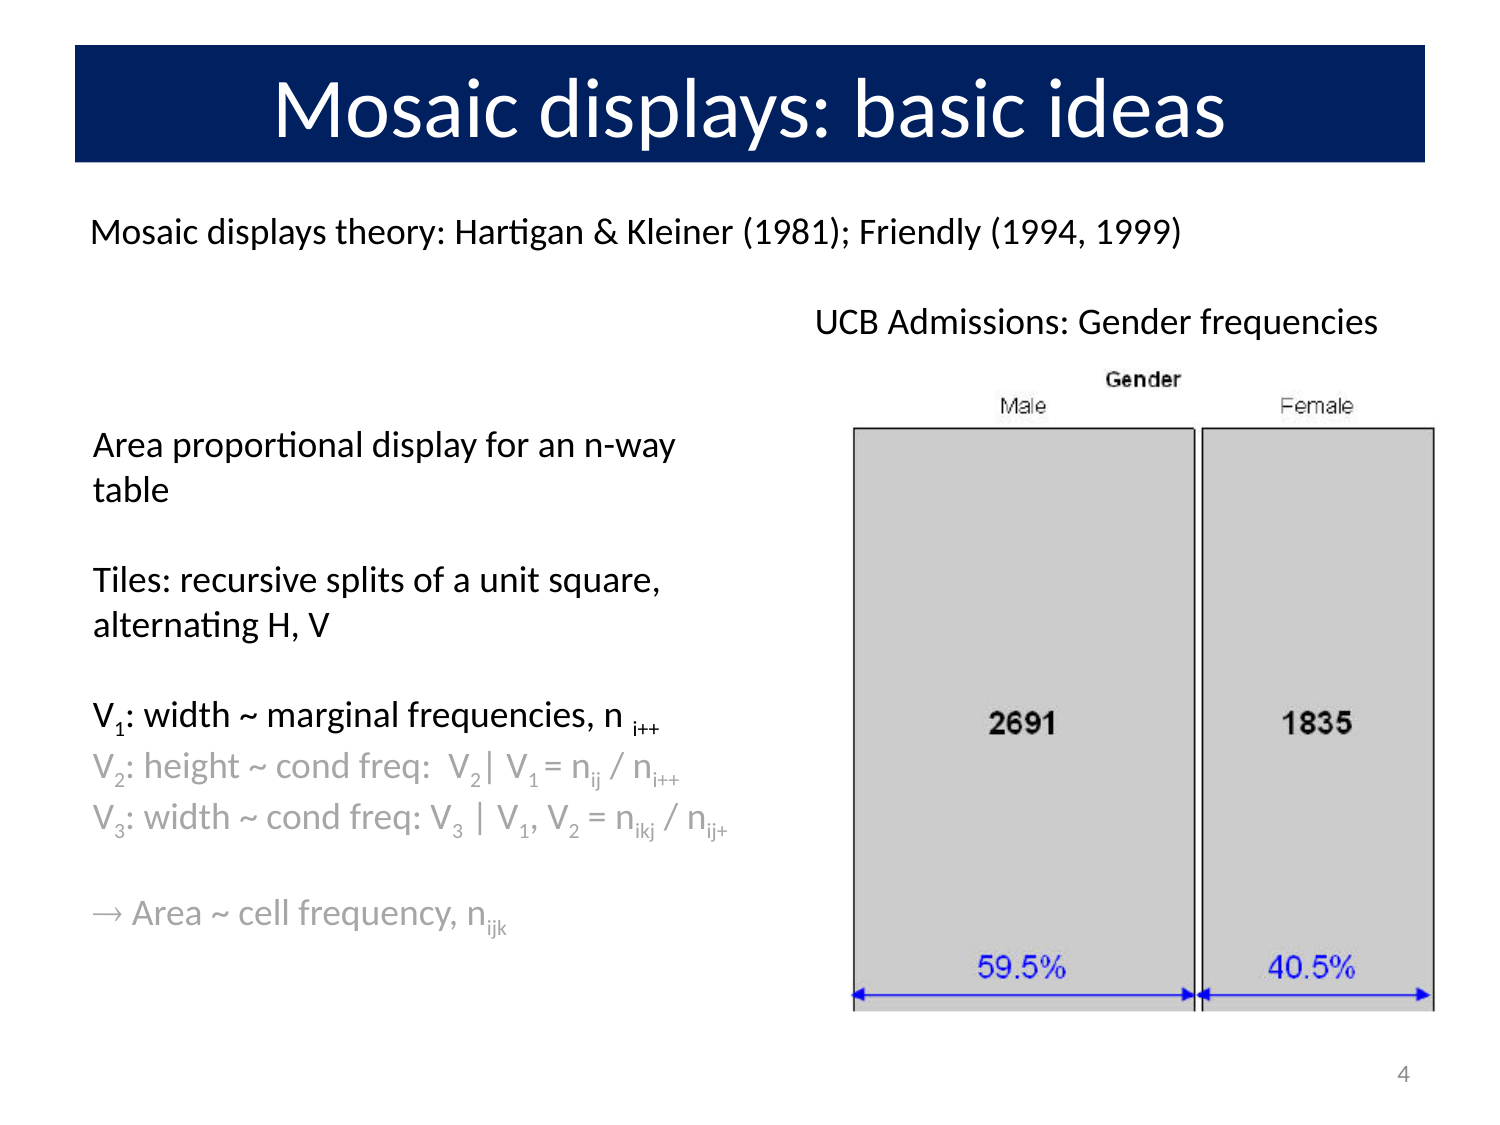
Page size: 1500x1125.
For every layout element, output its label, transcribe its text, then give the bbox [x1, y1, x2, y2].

title Mosaic displays: basic ideas [75, 45, 1425, 163]
text_box UCB Admissions: Gender frequencies [800, 289, 1422, 350]
slide_number 4 [1074, 1042, 1425, 1103]
picture [779, 359, 1452, 1032]
text_box Mosaic displays theory: Hartigan & Kleiner (1981); Friendly (1994, 1999) [75, 199, 1225, 260]
text_box Area proportional display for an n-way table Tiles: recursive splits of a unit square, alternating H, V V1: width ~ marginal frequencies, n i++ V2: height ~ cond freq: V2| V1 = nij / ni++ V3: width ~ cond freq: V3 | V1, V2 = nikj / nij+  Area ~ cell frequency, nijk [78, 412, 766, 947]
